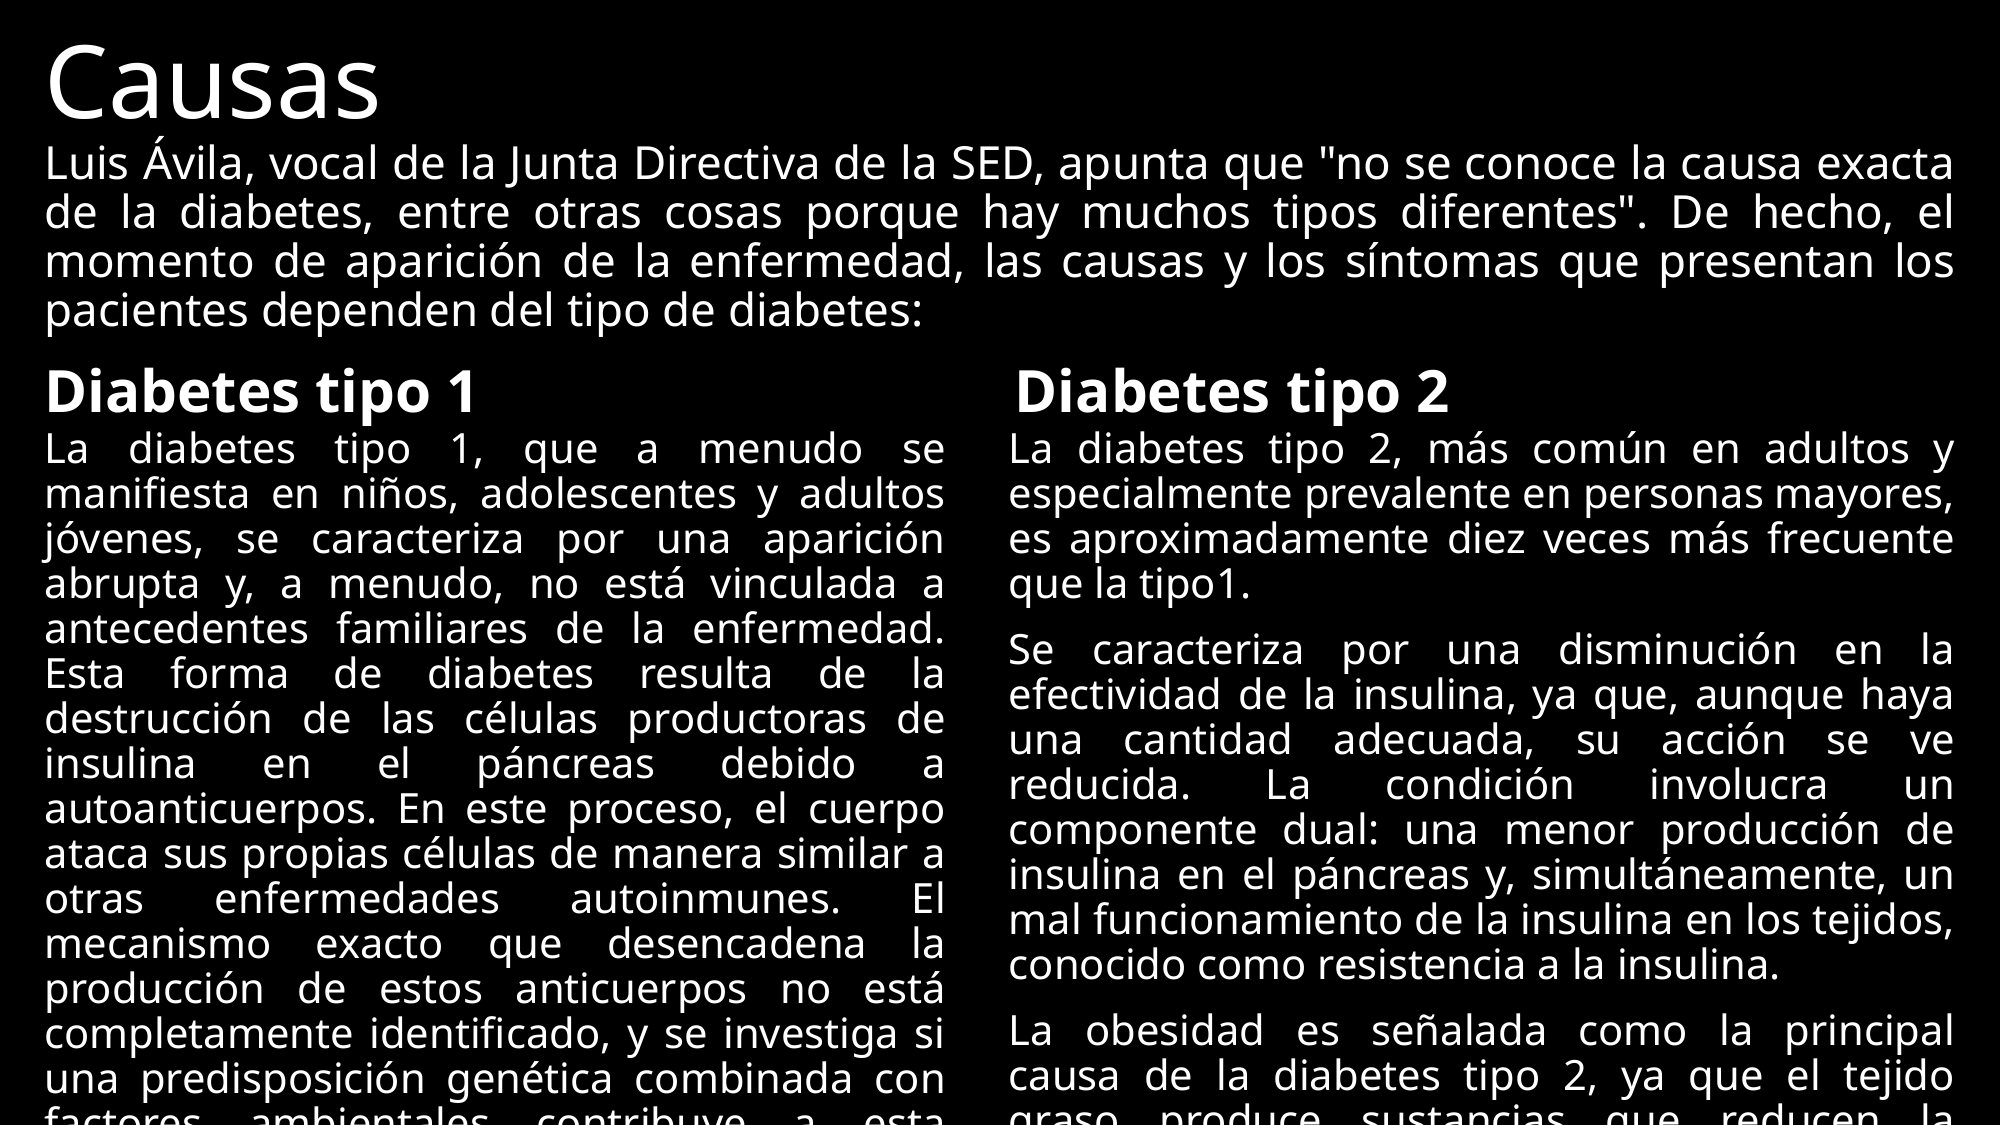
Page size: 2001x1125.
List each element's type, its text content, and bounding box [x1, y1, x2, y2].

list Diabetes tipo 1 [29, 331, 876, 420]
list La diabetes tipo 1, que a menudo se manifiesta en niños, adolescentes y adultos jóvenes, se caracteriza por una aparición abrupta y, a menudo, no está vinculada a antecedentes familiares de la enfermedad. Esta forma de diabetes resulta de la destrucción de las células productoras de insulina en el páncreas debido a autoanticuerpos. En este proceso, el cuerpo ataca sus propias células de manera similar a otras enfermedades autoinmunes. El mecanismo exacto que desencadena la producción de estos anticuerpos no está completamente identificado, y se investiga si una predisposición genética combinada con factores ambientales contribuye a esta respuesta autoinmune destructiva. [29, 420, 962, 1075]
title Causas Luis Ávila, vocal de la Junta Directiva de la SED, apunta que "no se conoce la causa exacta de la diabetes, entre otras cosas porque hay muchos tipos diferentes". De hecho, el momento de aparición de la enfermedad, las causas y los síntomas que presentan los pacientes dependen del tipo de diabetes: [29, 21, 1971, 346]
list La diabetes tipo 2, más común en adultos y especialmente prevalente en personas mayores, es aproximadamente diez veces más frecuente que la tipo1. Se caracteriza por una disminución en la efectividad de la insulina, ya que, aunque haya una cantidad adecuada, su acción se ve reducida. La condición involucra un componente dual: una menor producción de insulina en el páncreas y, simultáneamente, un mal funcionamiento de la insulina en los tejidos, conocido como resistencia a la insulina. La obesidad es señalada como la principal causa de la diabetes tipo 2, ya que el tejido graso produce sustancias que reducen la sensibilidad de los receptores de insulina. [993, 420, 1971, 1104]
list Diabetes tipo 2 [999, 331, 1851, 420]
